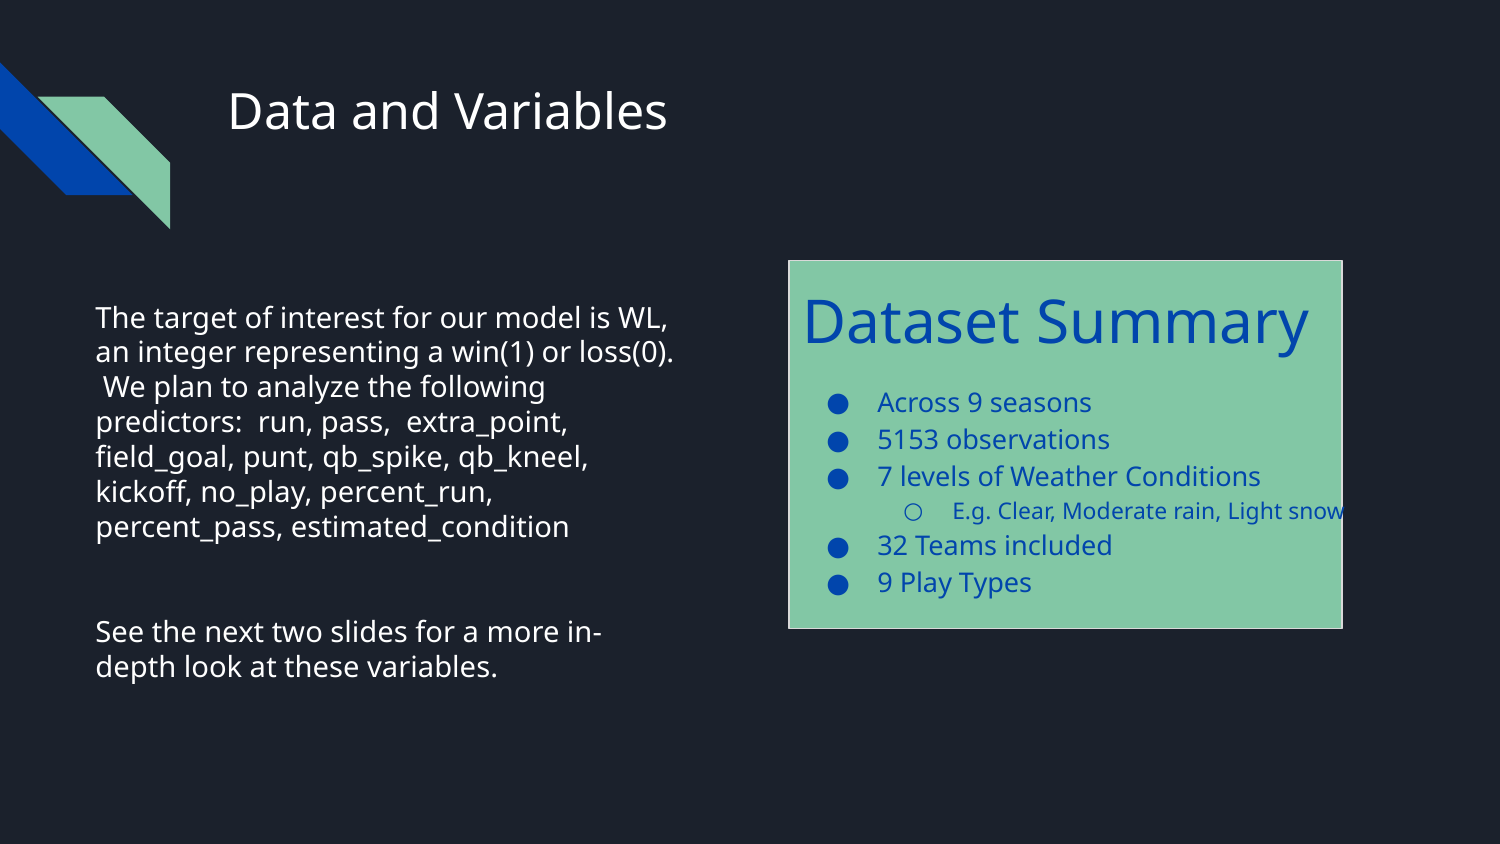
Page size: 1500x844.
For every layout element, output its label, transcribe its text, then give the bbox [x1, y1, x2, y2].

text_box The target of interest for our model is WL, an integer representing a win(1) or loss(0). We plan to analyze the following predictors: run, pass, extra_point, field_goal, punt, qb_spike, qb_kneel, kickoff, no_play, percent_run, percent_pass, estimated_condition See the next two slides for a more in-depth look at these variables. [80, 283, 697, 699]
title Data and Variables [212, 64, 1368, 215]
list Dataset Summary Across 9 seasons 5153 observations 7 levels of Weather Conditions E.g. Clear, Moderate rain, Light snow 32 Teams included 9 Play Types [787, 257, 1368, 735]
